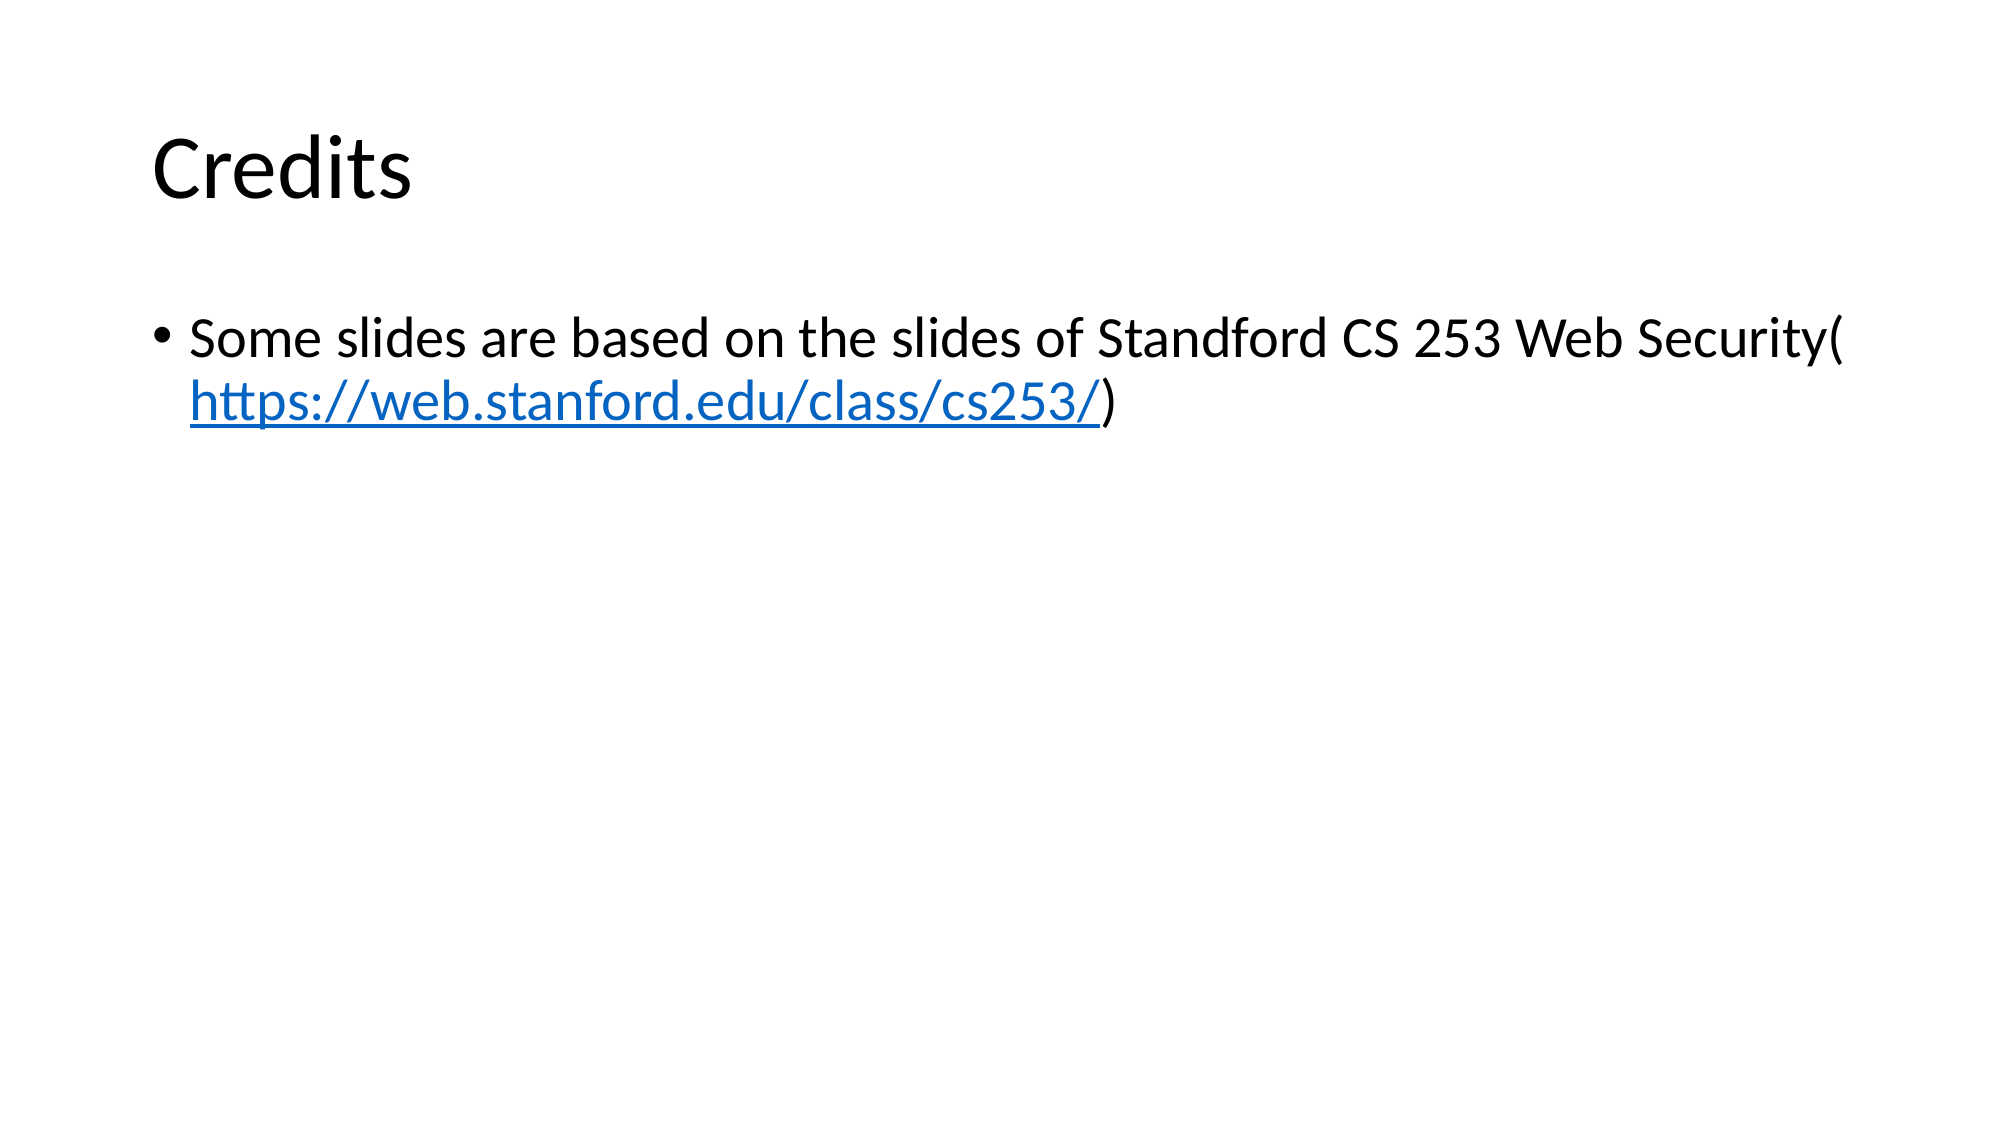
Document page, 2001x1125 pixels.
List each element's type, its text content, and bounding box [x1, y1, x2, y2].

list Some slides are based on the slides of Standford CS 253 Web Security(https://web.stanford.edu/class/cs253/) [137, 299, 1863, 1014]
title Credits [137, 59, 1863, 278]
